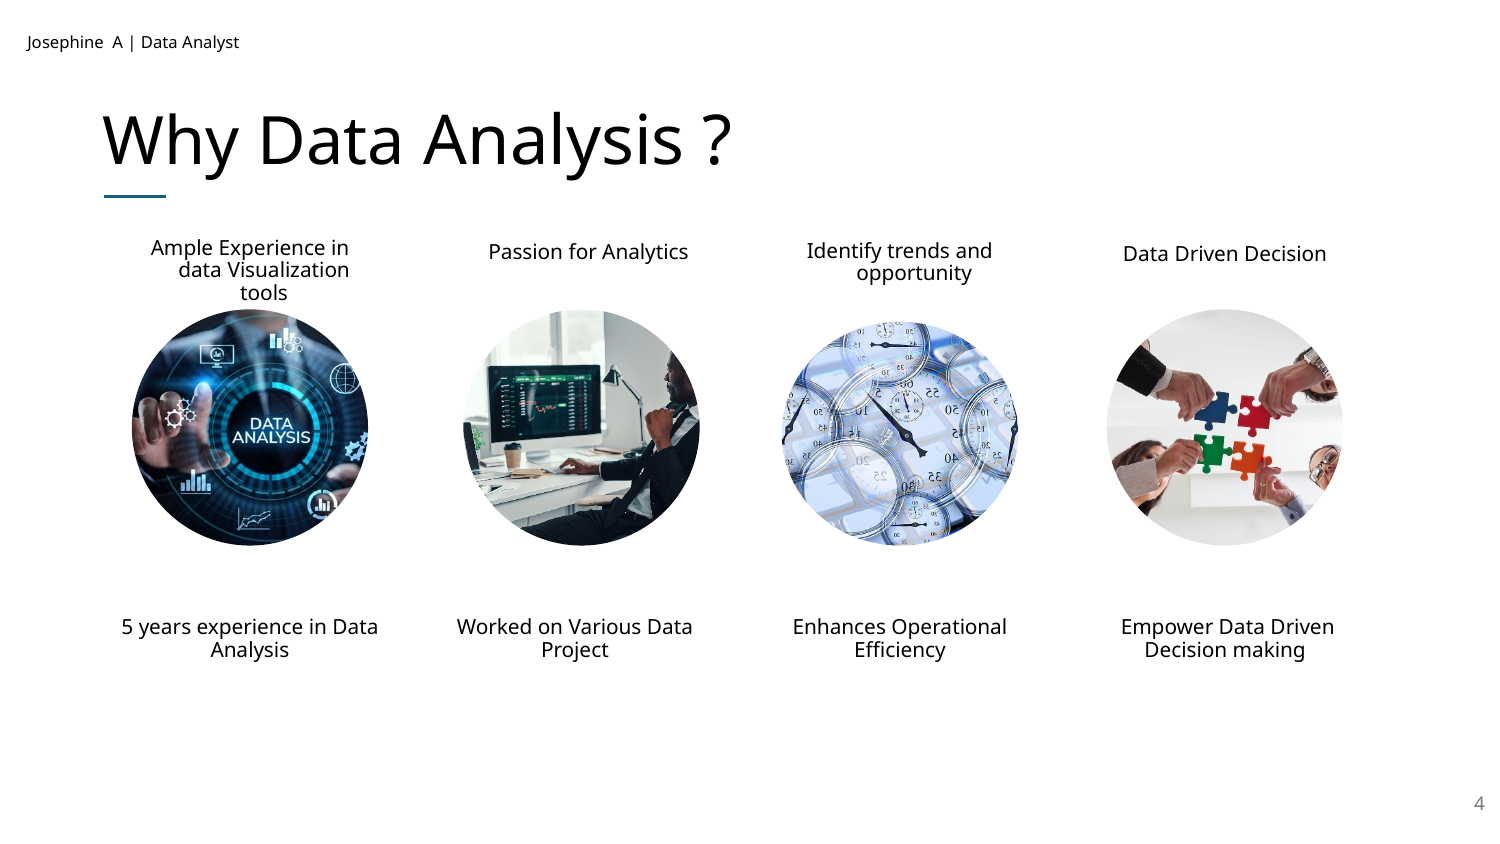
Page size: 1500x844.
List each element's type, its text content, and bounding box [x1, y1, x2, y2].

text_box Josephine A | Data Analyst [12, 26, 500, 80]
list Ample Experience in data Visualization tools [125, 229, 375, 293]
title Why Data Analysis ? [87, 71, 1338, 213]
slide_number 4 [1162, 782, 1500, 828]
picture [781, 321, 1019, 546]
list Identify trends and opportunity [774, 232, 1025, 283]
list Worked on Various Data Project [425, 609, 725, 697]
picture [462, 308, 701, 547]
list Data Driven Decision [1100, 235, 1350, 286]
list 5 years experience in Data Analysis [99, 609, 400, 697]
list Enhances Operational Efficiency [750, 609, 1050, 697]
list Empower Data Driven Decision making [1074, 609, 1375, 697]
list Passion for Analytics [463, 234, 714, 285]
picture [131, 308, 369, 547]
picture [1106, 308, 1344, 547]
